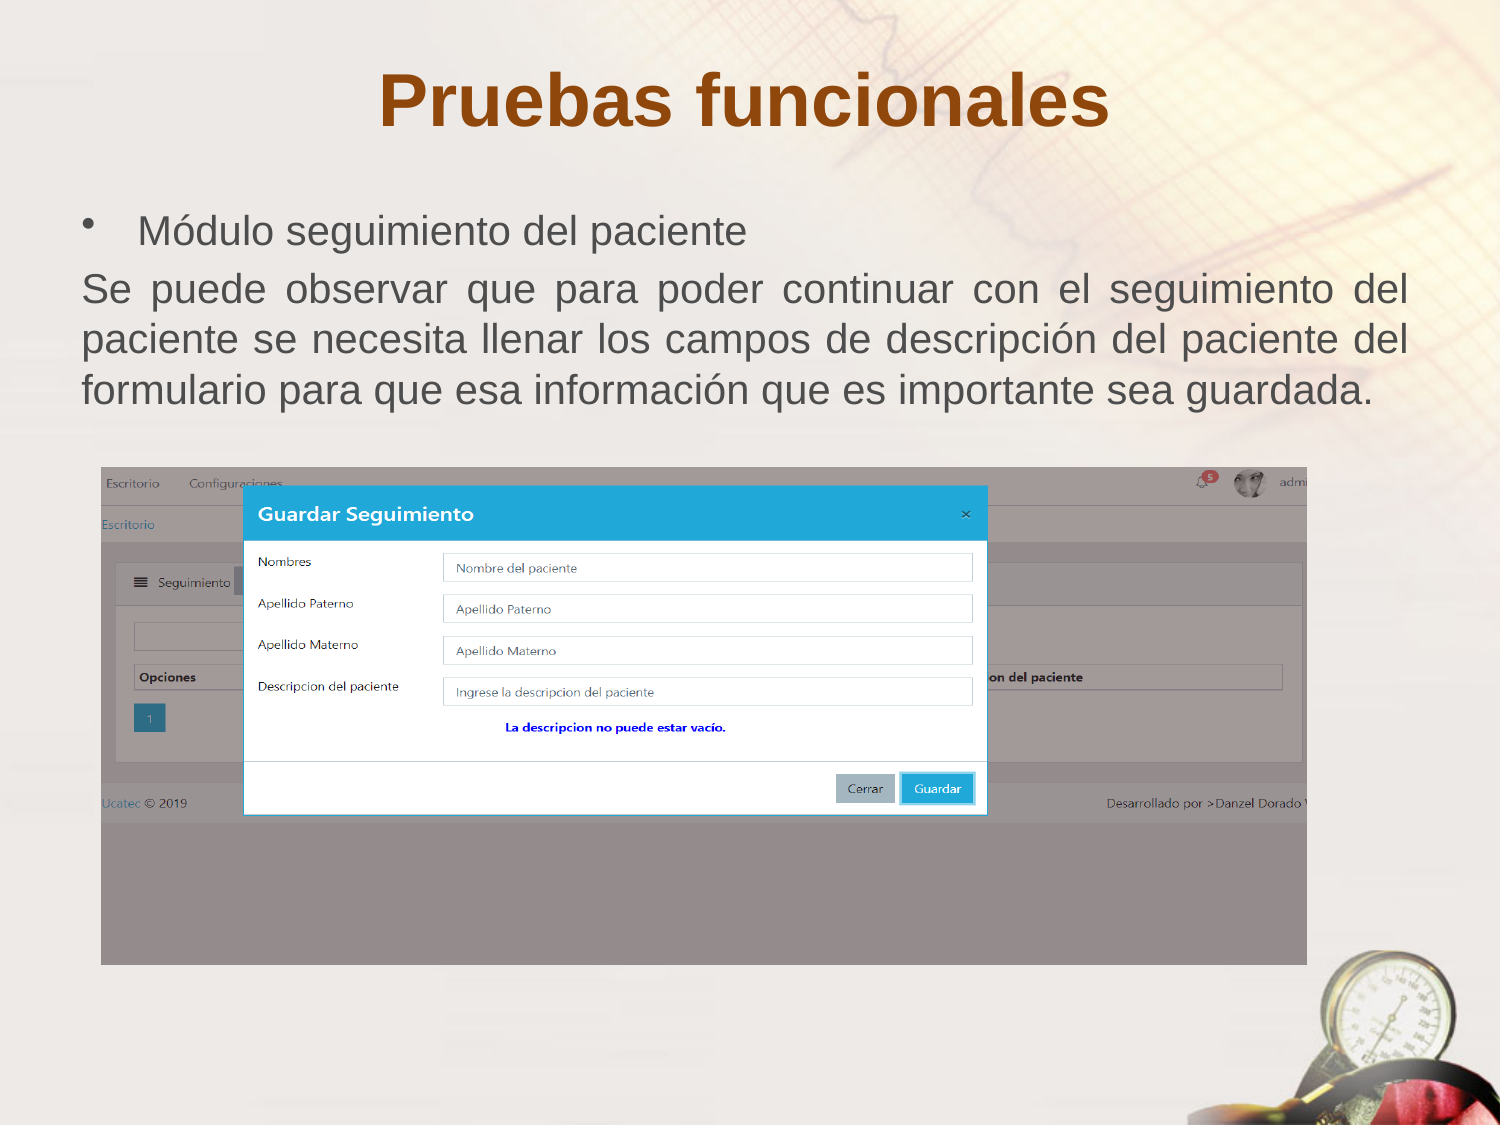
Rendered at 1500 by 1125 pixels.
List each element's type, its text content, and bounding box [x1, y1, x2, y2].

list Módulo seguimiento del paciente Se puede observar que para poder continuar con el seguimiento del paciente se necesita llenar los campos de descripción del paciente del formulario para que esa información que es importante sea guardada. [65, 196, 1425, 481]
picture [0, 0, 1500, 1125]
title Pruebas funcionales [184, 54, 1307, 139]
